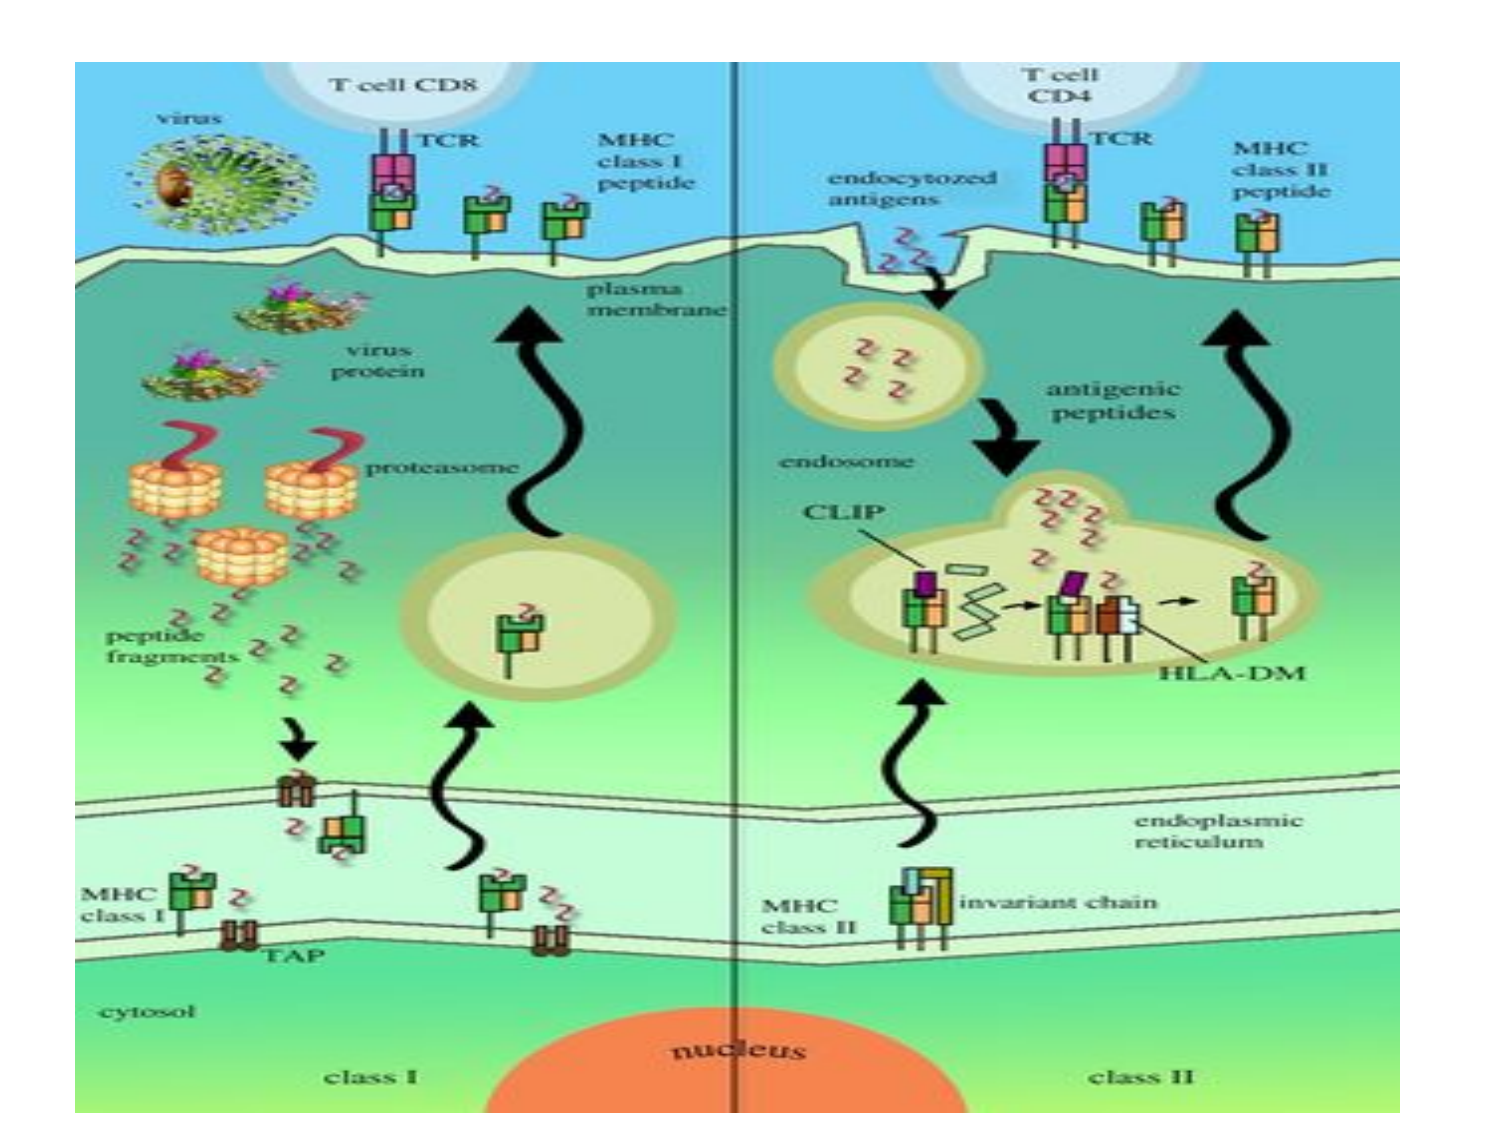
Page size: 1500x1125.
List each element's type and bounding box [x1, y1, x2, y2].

picture [74, 62, 1401, 1113]
